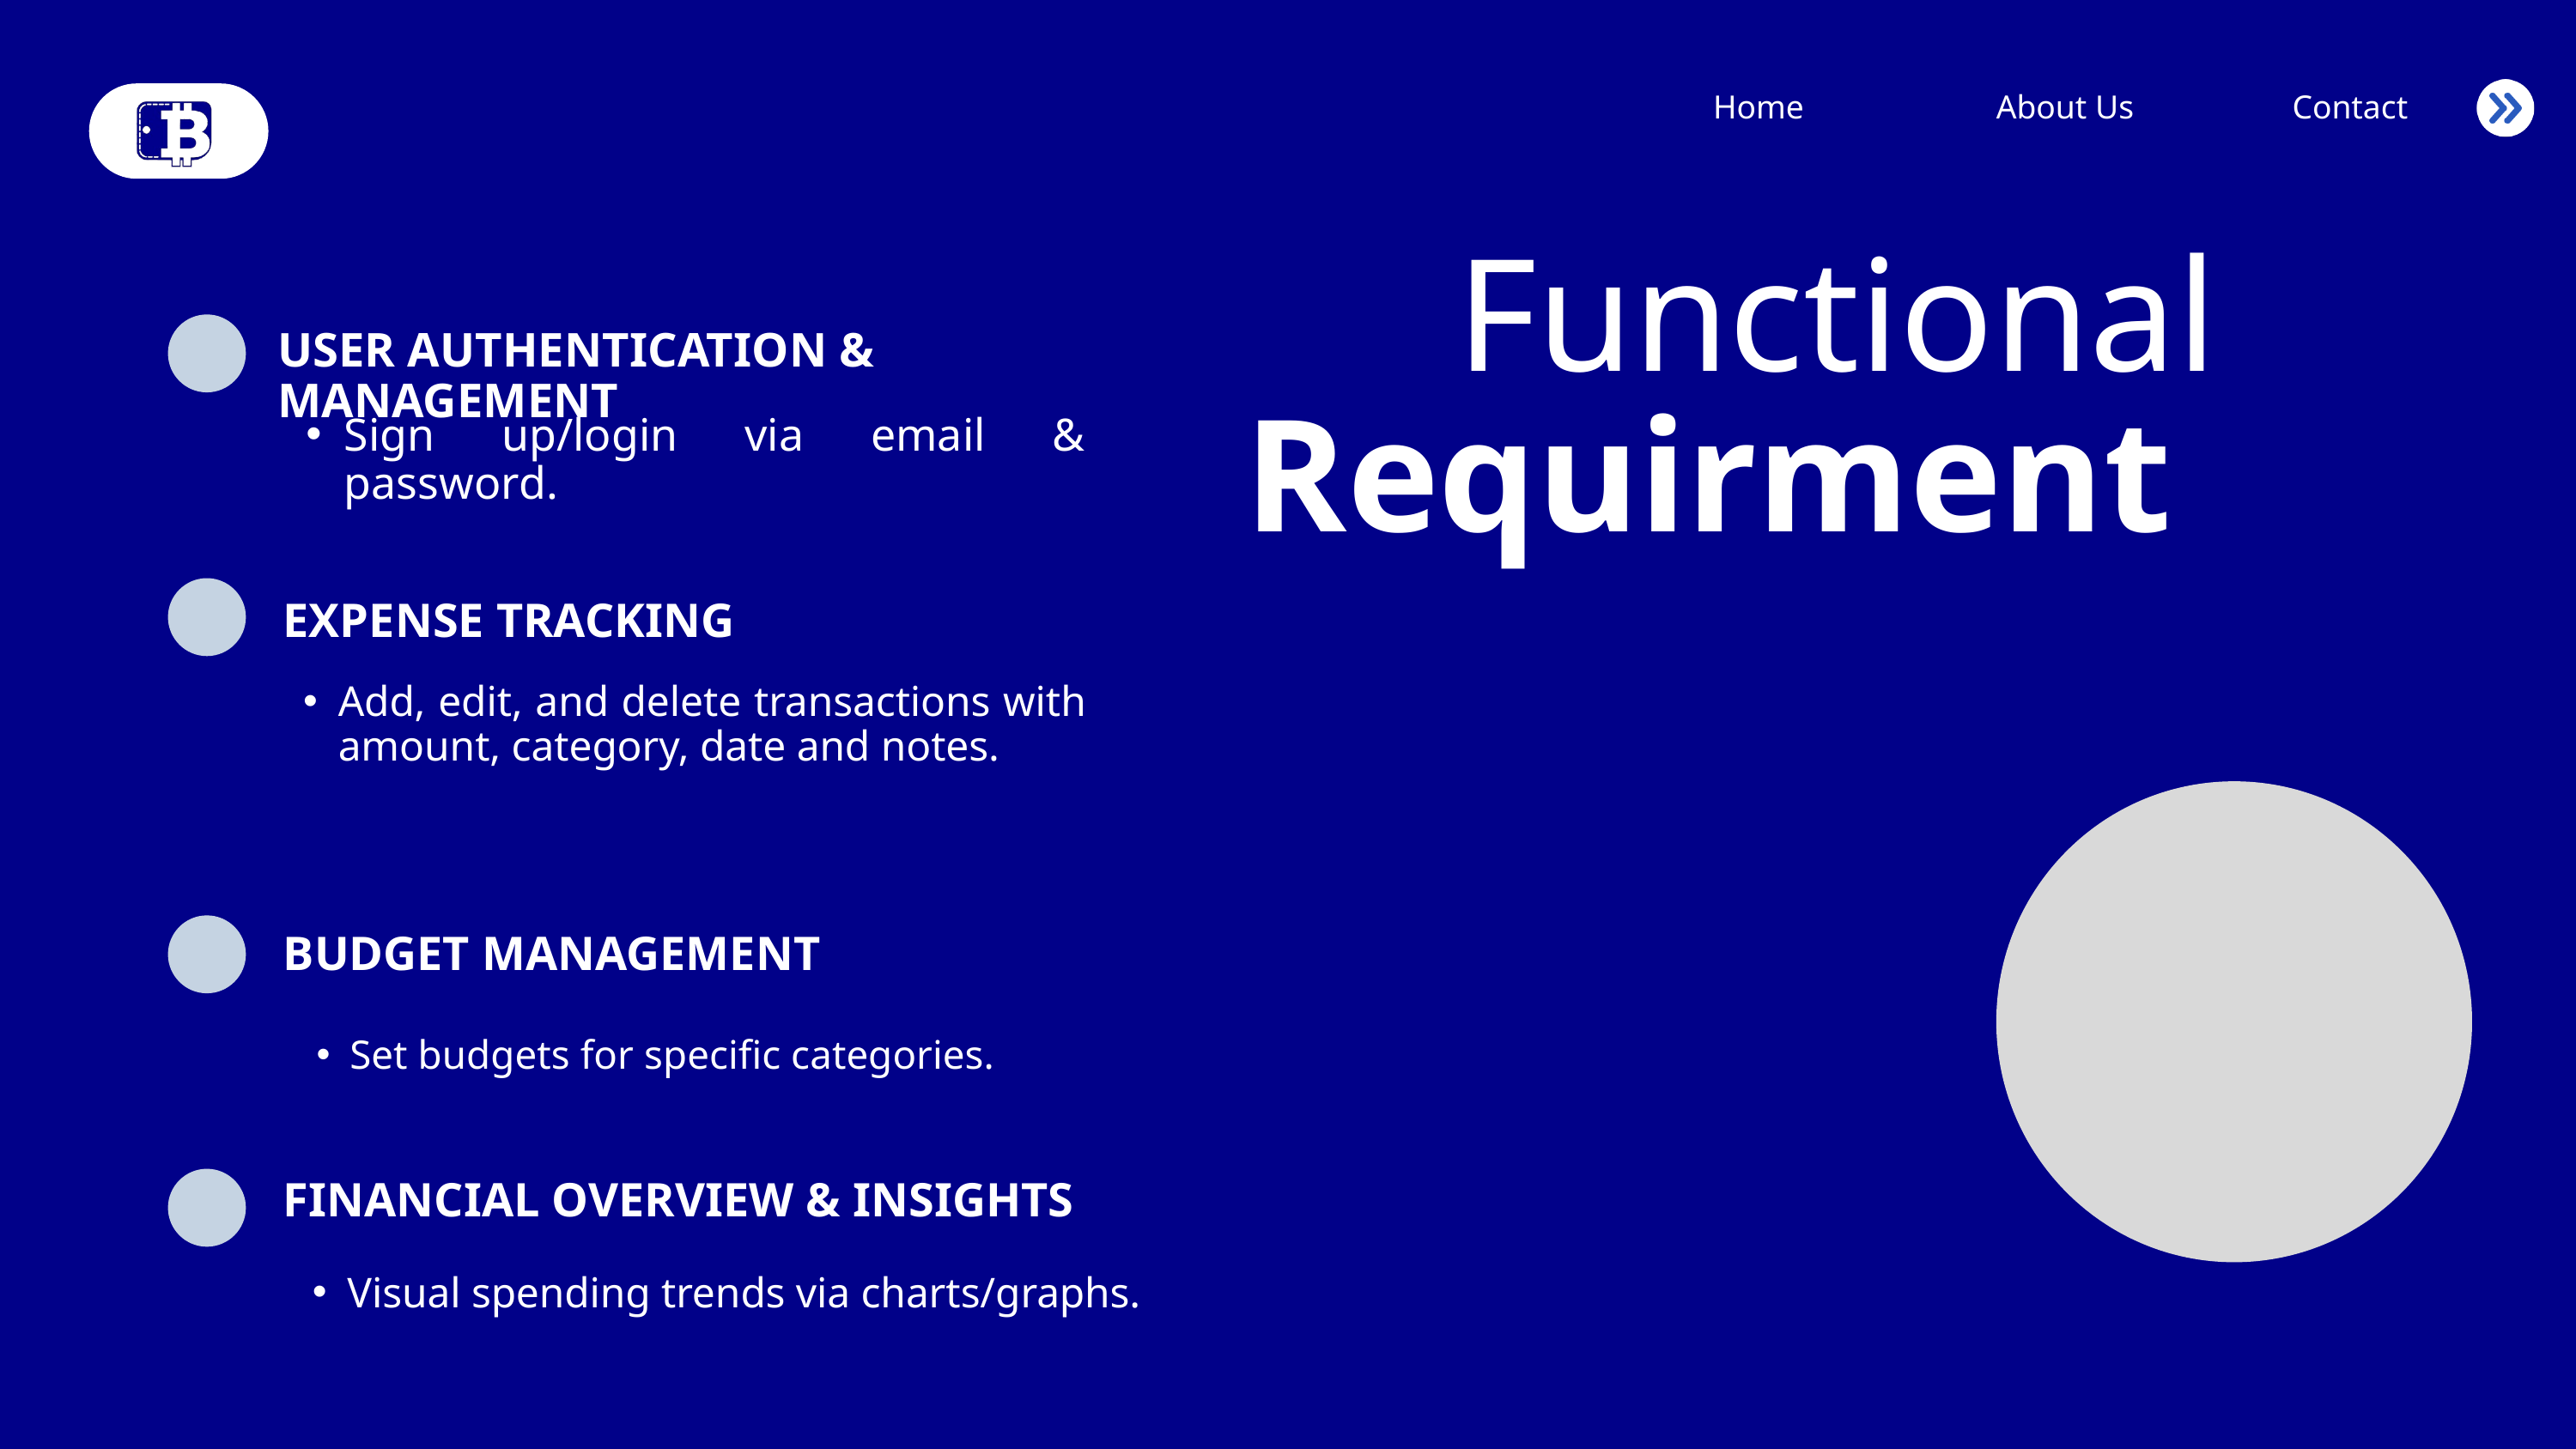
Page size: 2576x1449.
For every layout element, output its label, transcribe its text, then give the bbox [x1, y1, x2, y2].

text_box Set budgets for specific categories. [283, 1034, 1102, 1120]
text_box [88, 82, 269, 179]
text_box Add, edit, and delete transactions with amount, category, date and notes. [268, 680, 1087, 769]
text_box Visual spending trends via charts/graphs. [277, 1271, 1206, 1361]
text_box [2476, 79, 2536, 137]
text_box EXPENSE TRACKING [283, 596, 1072, 680]
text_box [167, 915, 246, 994]
text_box [43, 0, 329, 276]
text_box Sign up/login via email & password. [268, 411, 1086, 509]
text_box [1996, 780, 2473, 1263]
text_box BUDGET MANAGEMENT [283, 930, 993, 1031]
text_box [167, 578, 246, 657]
text_box USER AUTHENTICATION & MANAGEMENT [277, 325, 1227, 427]
text_box Home [1713, 91, 1832, 126]
text_box About Us [1996, 91, 2168, 126]
text_box Requirment [1244, 395, 2293, 563]
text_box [167, 1168, 246, 1247]
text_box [167, 314, 246, 393]
text_box Functional [1456, 233, 2477, 403]
text_box Contact [2292, 91, 2464, 126]
text_box FINANCIAL OVERVIEW & INSIGHTS [283, 1175, 1174, 1271]
